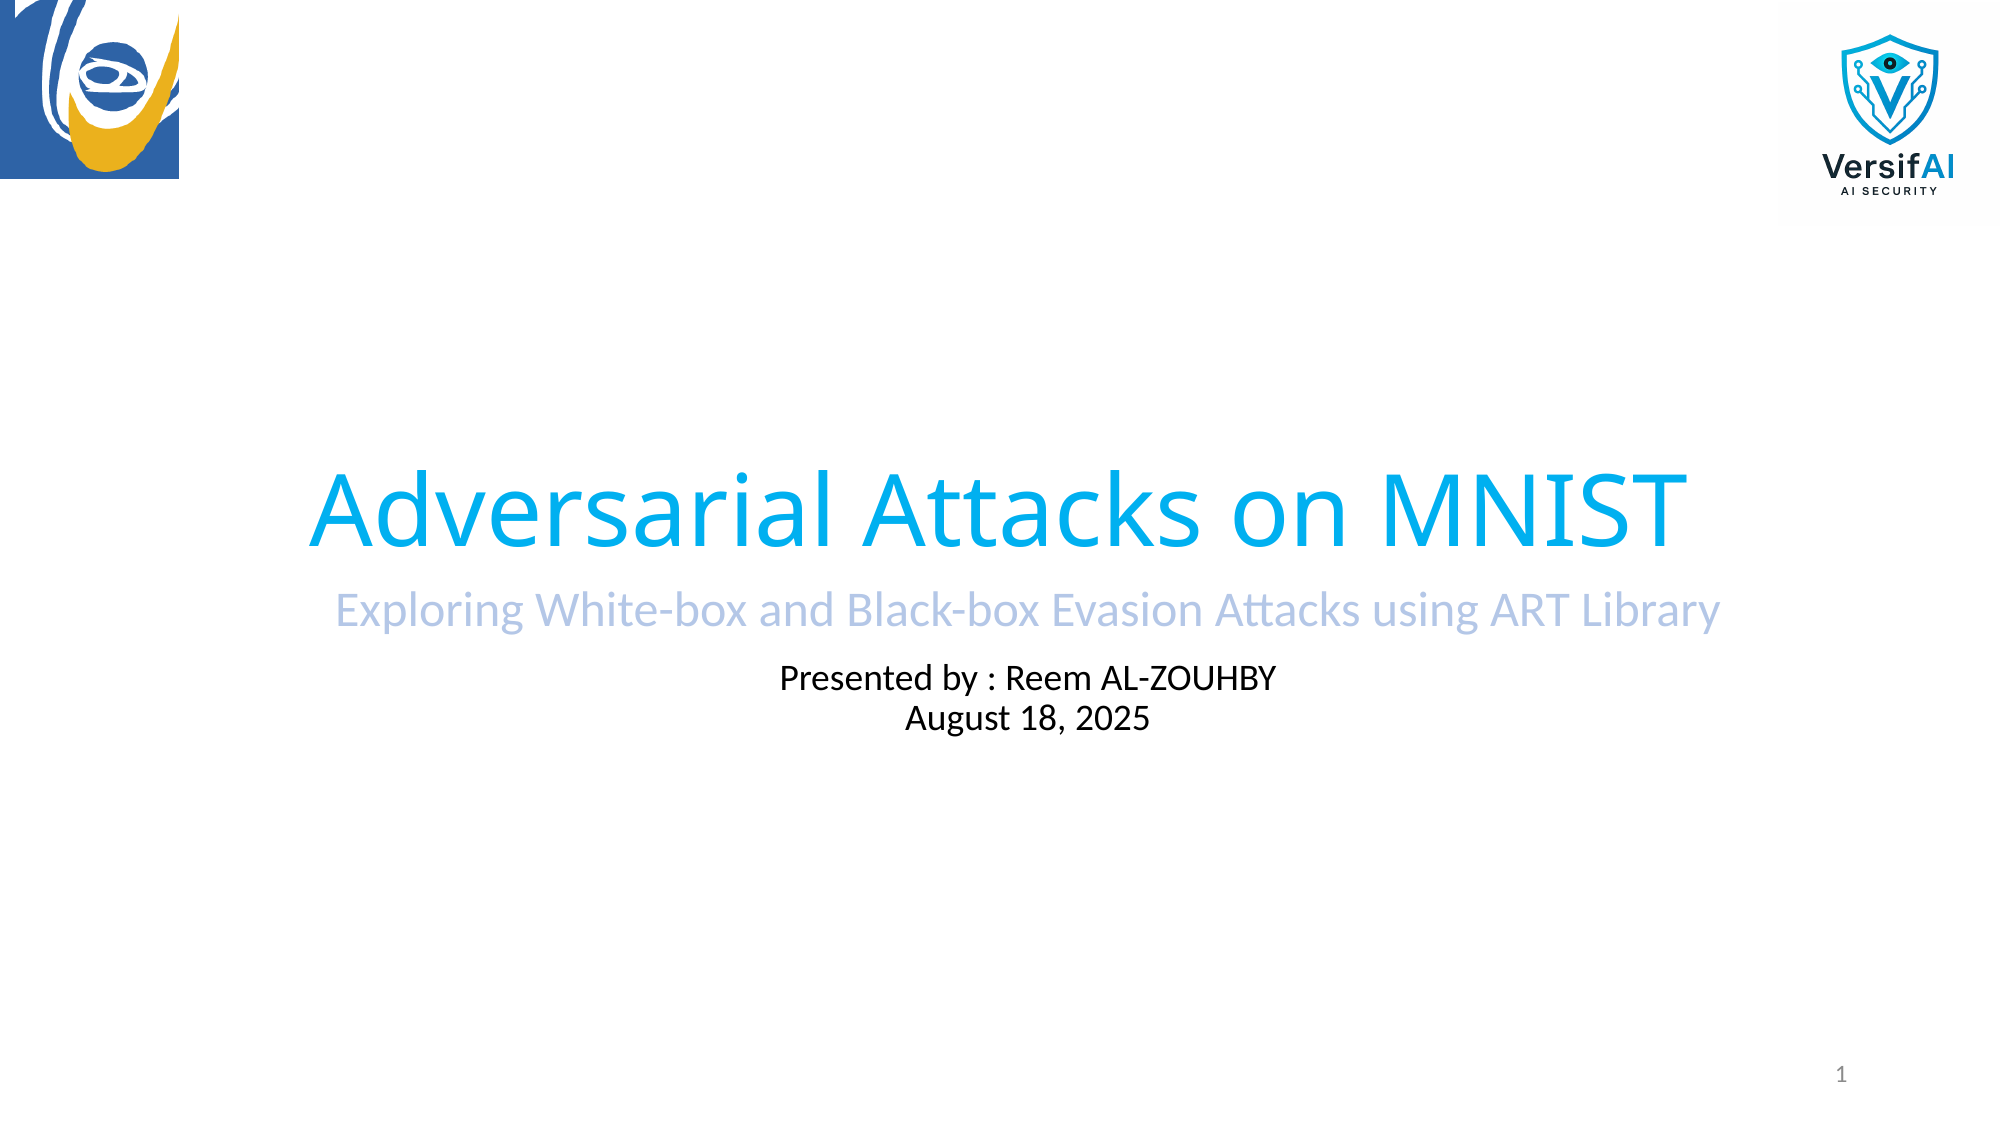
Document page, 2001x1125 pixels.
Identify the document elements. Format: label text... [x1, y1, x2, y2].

picture [0, 0, 179, 179]
title Adversarial Attacks on MNIST [249, 184, 1750, 576]
picture [1778, 2, 2000, 226]
slide_number 1 [1412, 1042, 1863, 1103]
subtitle Exploring White-box and Black-box Evasion Attacks using ART Library Presented by : Reem AL-ZOUHBY August 18, 2025 [278, 575, 1779, 848]
